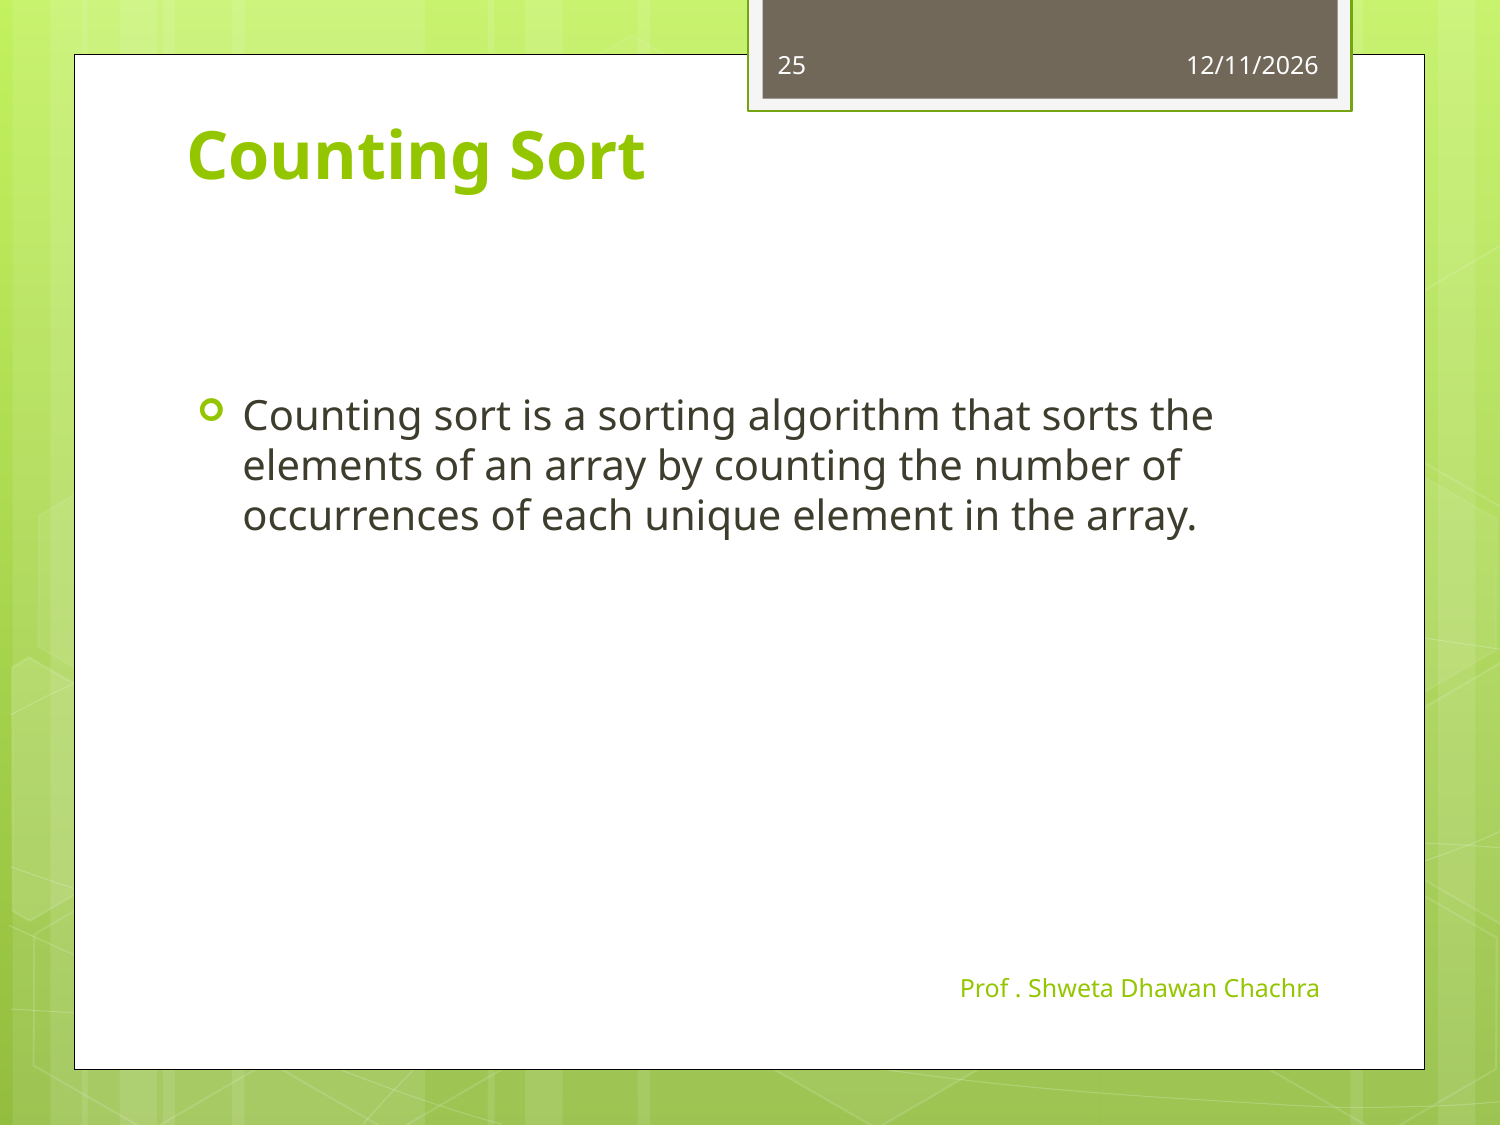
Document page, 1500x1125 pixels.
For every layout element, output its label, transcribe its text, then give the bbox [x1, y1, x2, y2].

title Counting Sort [171, 113, 1324, 201]
table_header 3 [1476, 88, 1500, 93]
footer Prof . Shweta Dhawan Chachra [761, 960, 1336, 1020]
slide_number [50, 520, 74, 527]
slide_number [983, 36, 1334, 97]
table_header 3 [12, 88, 50, 93]
table_header 3 [1425, 88, 1437, 93]
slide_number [1437, 520, 1476, 527]
slide_number 25 [762, 36, 982, 97]
list Counting sort is a sorting algorithm that sorts the elements of an array by counting the number of occurrences of each unique element in the array. [171, 381, 1283, 957]
table_header 6 [0, 299, 11, 306]
